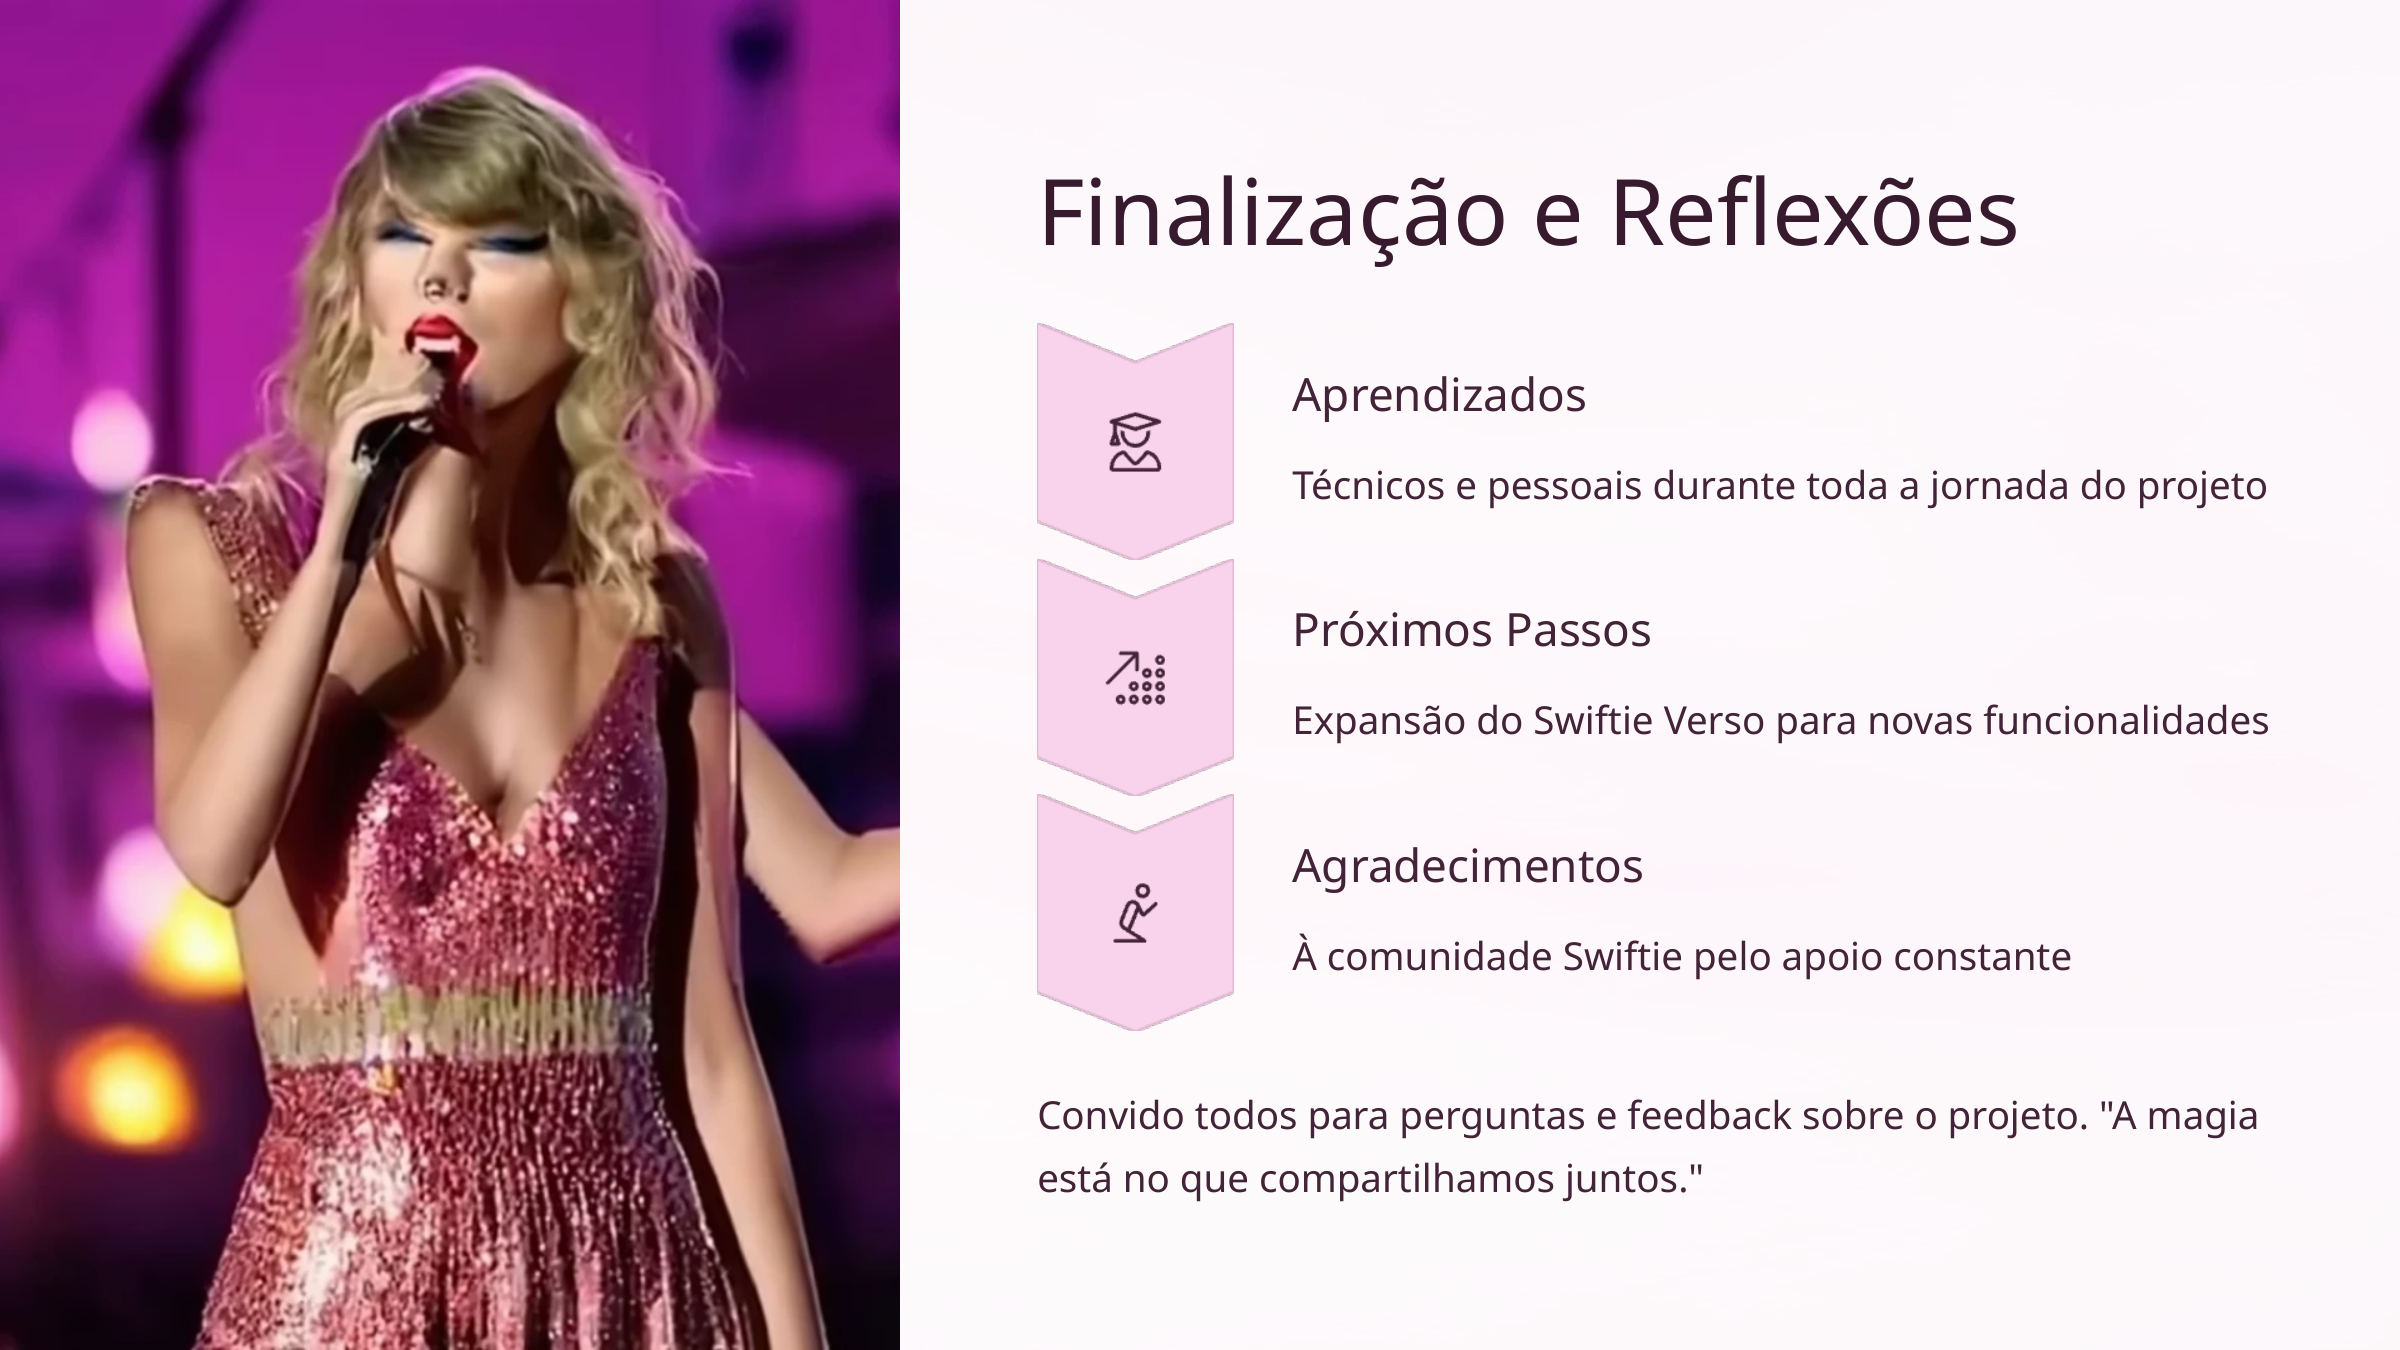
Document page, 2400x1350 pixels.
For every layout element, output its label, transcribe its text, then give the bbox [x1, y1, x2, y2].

text_box Convido todos para perguntas e feedback sobre o projeto. "A magia está no que compartilhamos juntos." [1037, 1074, 2263, 1201]
text_box Finalização e Reflexões [1037, 149, 2108, 265]
text_box À comunidade Swiftie pelo apoio constante [1292, 915, 2263, 979]
text_box Expansão do Swiftie Verso para novas funcionalidades [1292, 679, 2263, 743]
text_box Técnicos e pessoais durante toda a jornada do projeto [1292, 444, 2263, 508]
text_box Agradecimentos [1292, 834, 1755, 892]
text_box Próximos Passos [1292, 598, 1755, 657]
picture [0, 0, 900, 1350]
text_box Aprendizados [1292, 363, 1755, 421]
picture [1037, 323, 1234, 1031]
